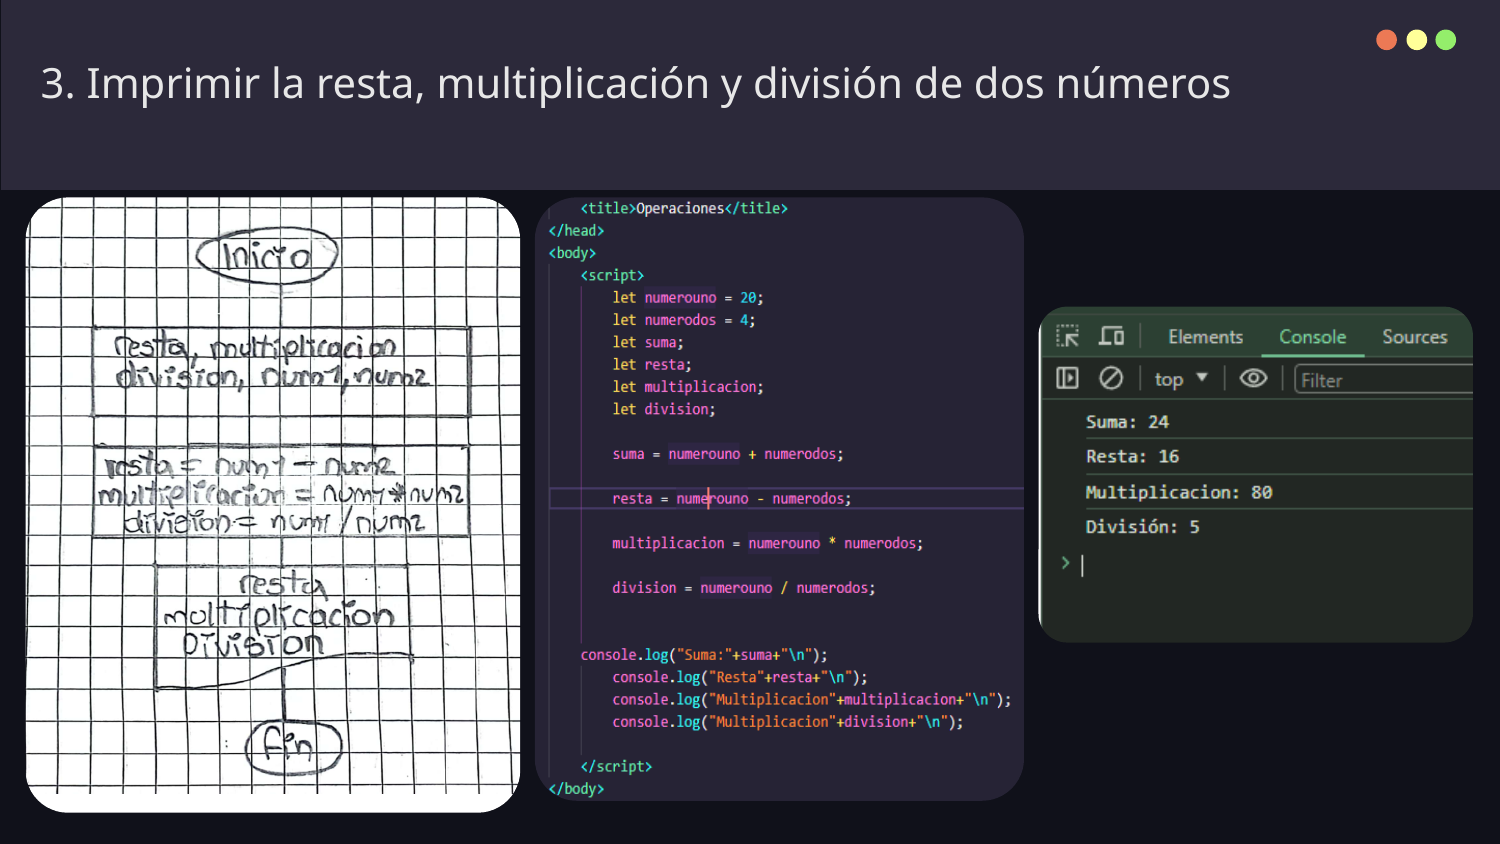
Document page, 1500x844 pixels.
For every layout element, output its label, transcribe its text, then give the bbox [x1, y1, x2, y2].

picture [534, 197, 1025, 801]
picture [1038, 306, 1474, 643]
text_box 3. Imprimir la resta, multiplicación y división de dos números [25, 34, 1290, 118]
picture [25, 197, 521, 813]
